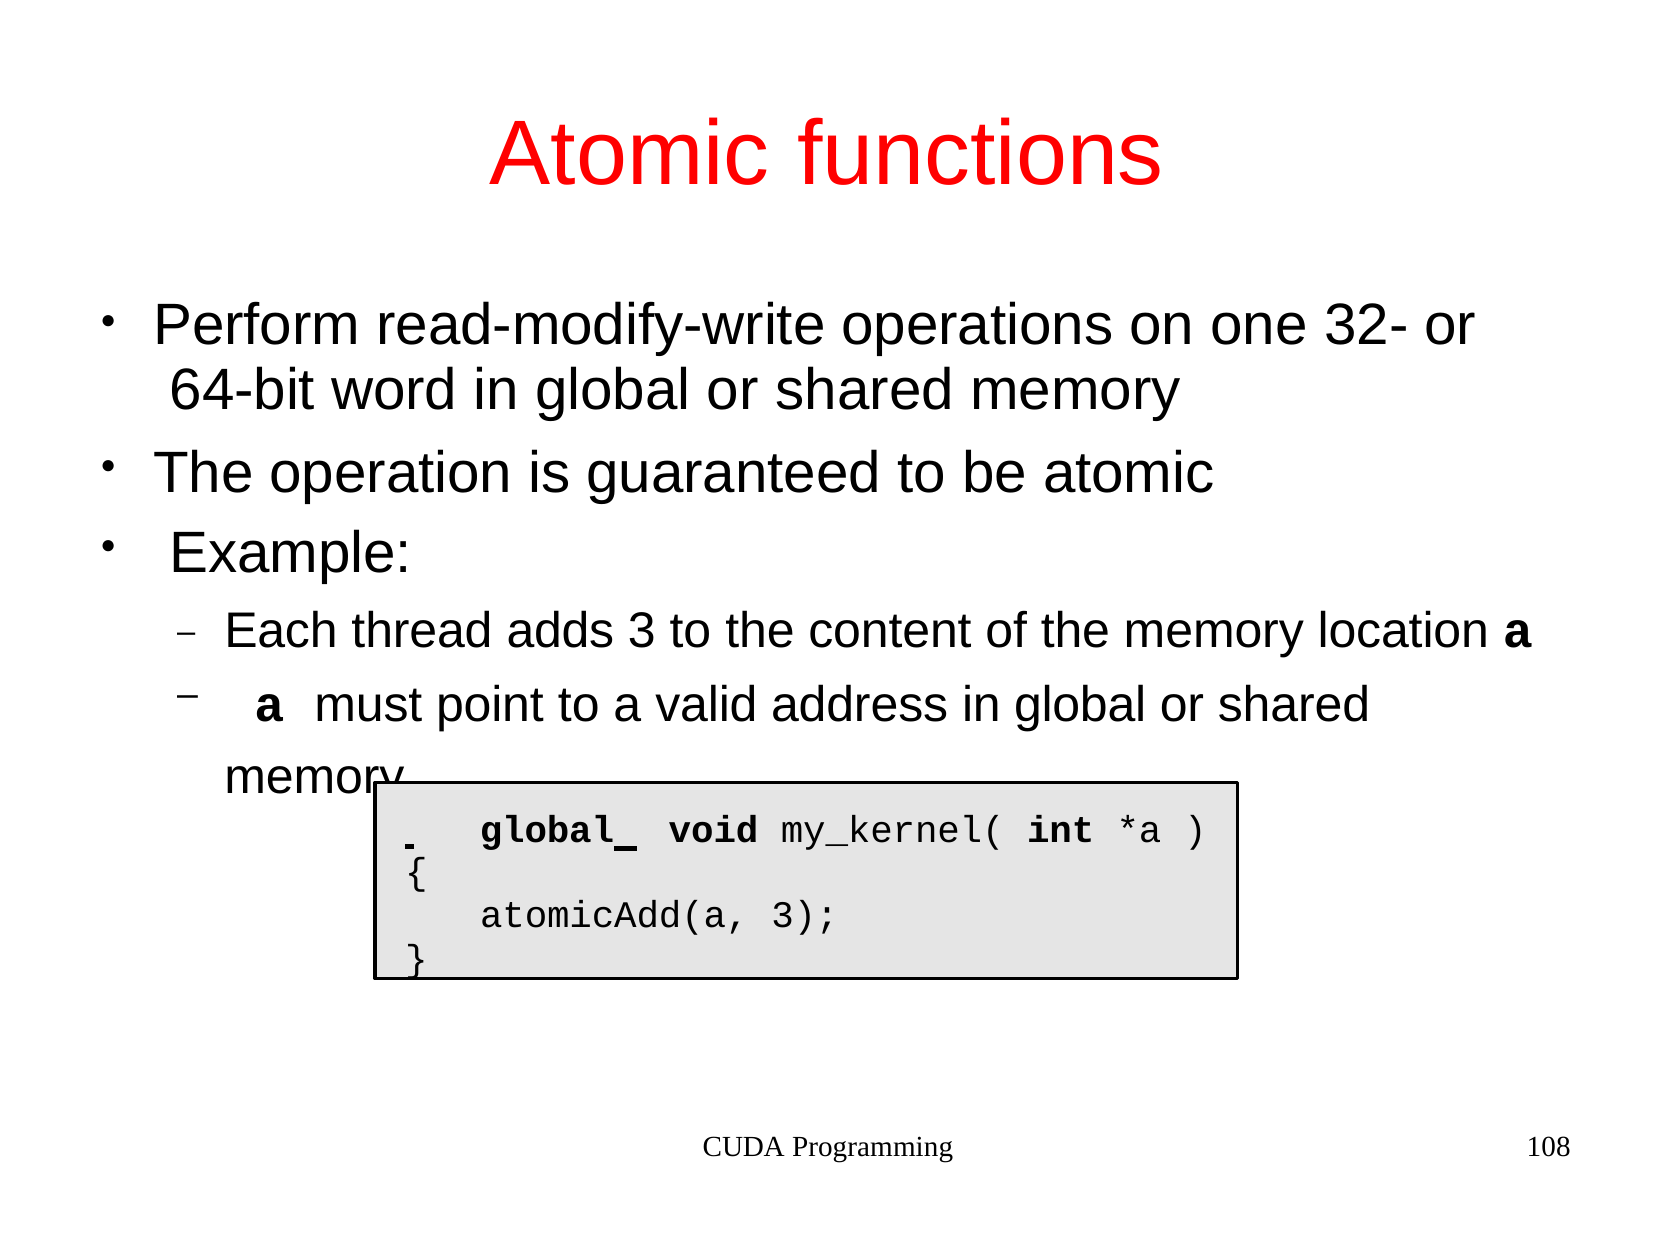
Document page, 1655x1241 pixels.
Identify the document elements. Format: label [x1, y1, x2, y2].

text_box [98, 525, 124, 559]
footer [700, 1127, 955, 1241]
text_box [98, 445, 124, 480]
text_box [1522, 1127, 1575, 1162]
text_box [98, 300, 124, 335]
text_box [151, 282, 1542, 979]
title [487, 90, 1165, 282]
